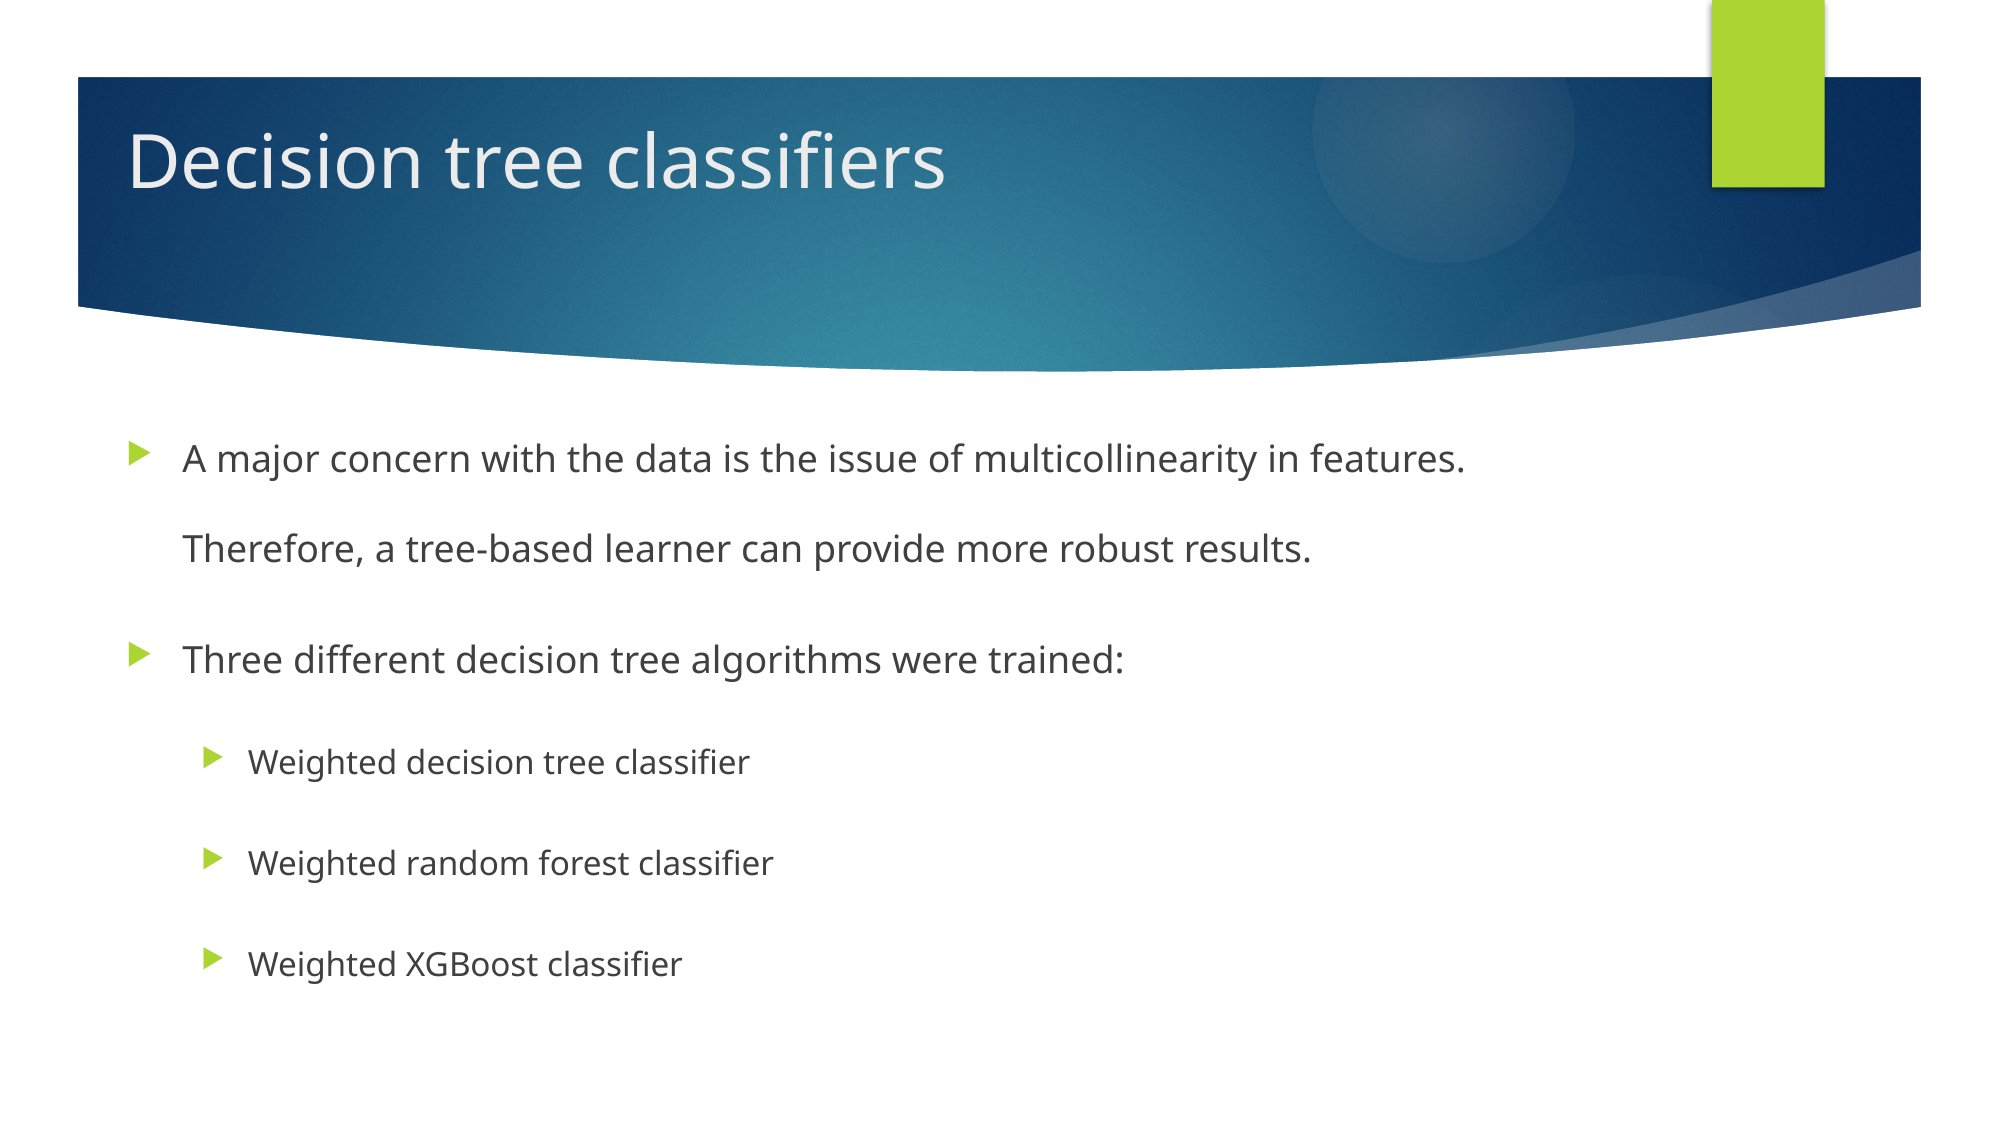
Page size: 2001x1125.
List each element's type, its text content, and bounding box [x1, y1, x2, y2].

list A major concern with the data is the issue of multicollinearity in features. Therefore, a tree-based learner can provide more robust results. Three different decision tree algorithms were trained: Weighted decision tree classifier Weighted random forest classifier Weighted XGBoost classifier [111, 382, 1522, 991]
title Decision tree classifiers [111, 99, 1522, 219]
